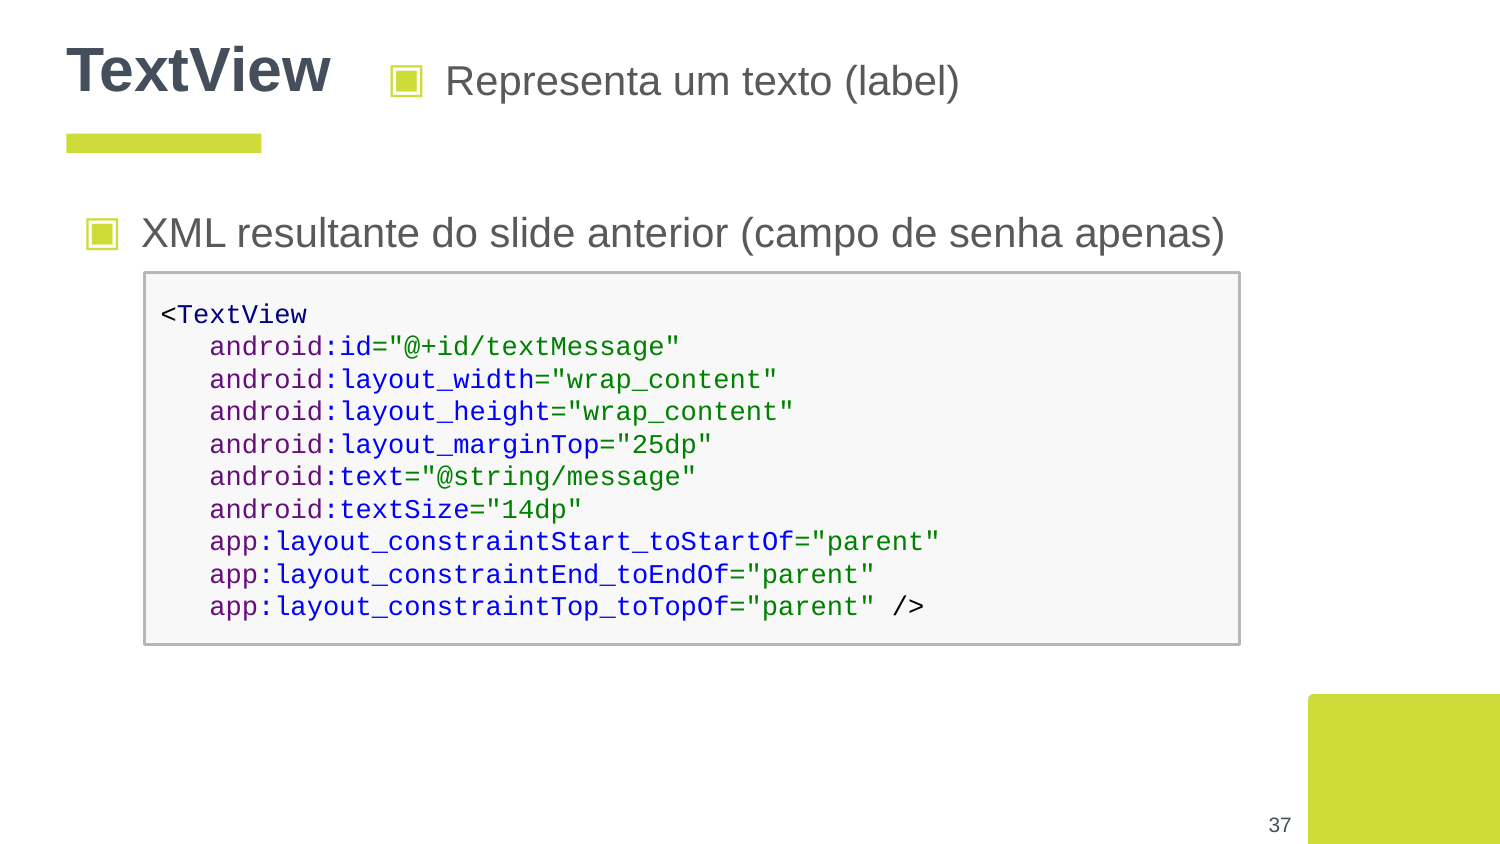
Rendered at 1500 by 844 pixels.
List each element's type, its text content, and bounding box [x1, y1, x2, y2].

slide_number ‹#› [1216, 791, 1307, 844]
text_box <TextView android:id="@+id/textMessage" android:layout_width="wrap_content" android:layout_height="wrap_content" android:layout_marginTop="25dp" android:text="@string/message" android:textSize="14dp" app:layout_constraintStart_toStartOf="parent" app:layout_constraintEnd_toEndOf="parent" app:layout_constraintTop_toTopOf="parent" /> [144, 272, 1240, 645]
list Representa um texto (label) [355, 30, 993, 122]
title TextView [51, 0, 1449, 134]
list XML resultante do slide anterior (campo de senha apenas) [51, 183, 1449, 261]
